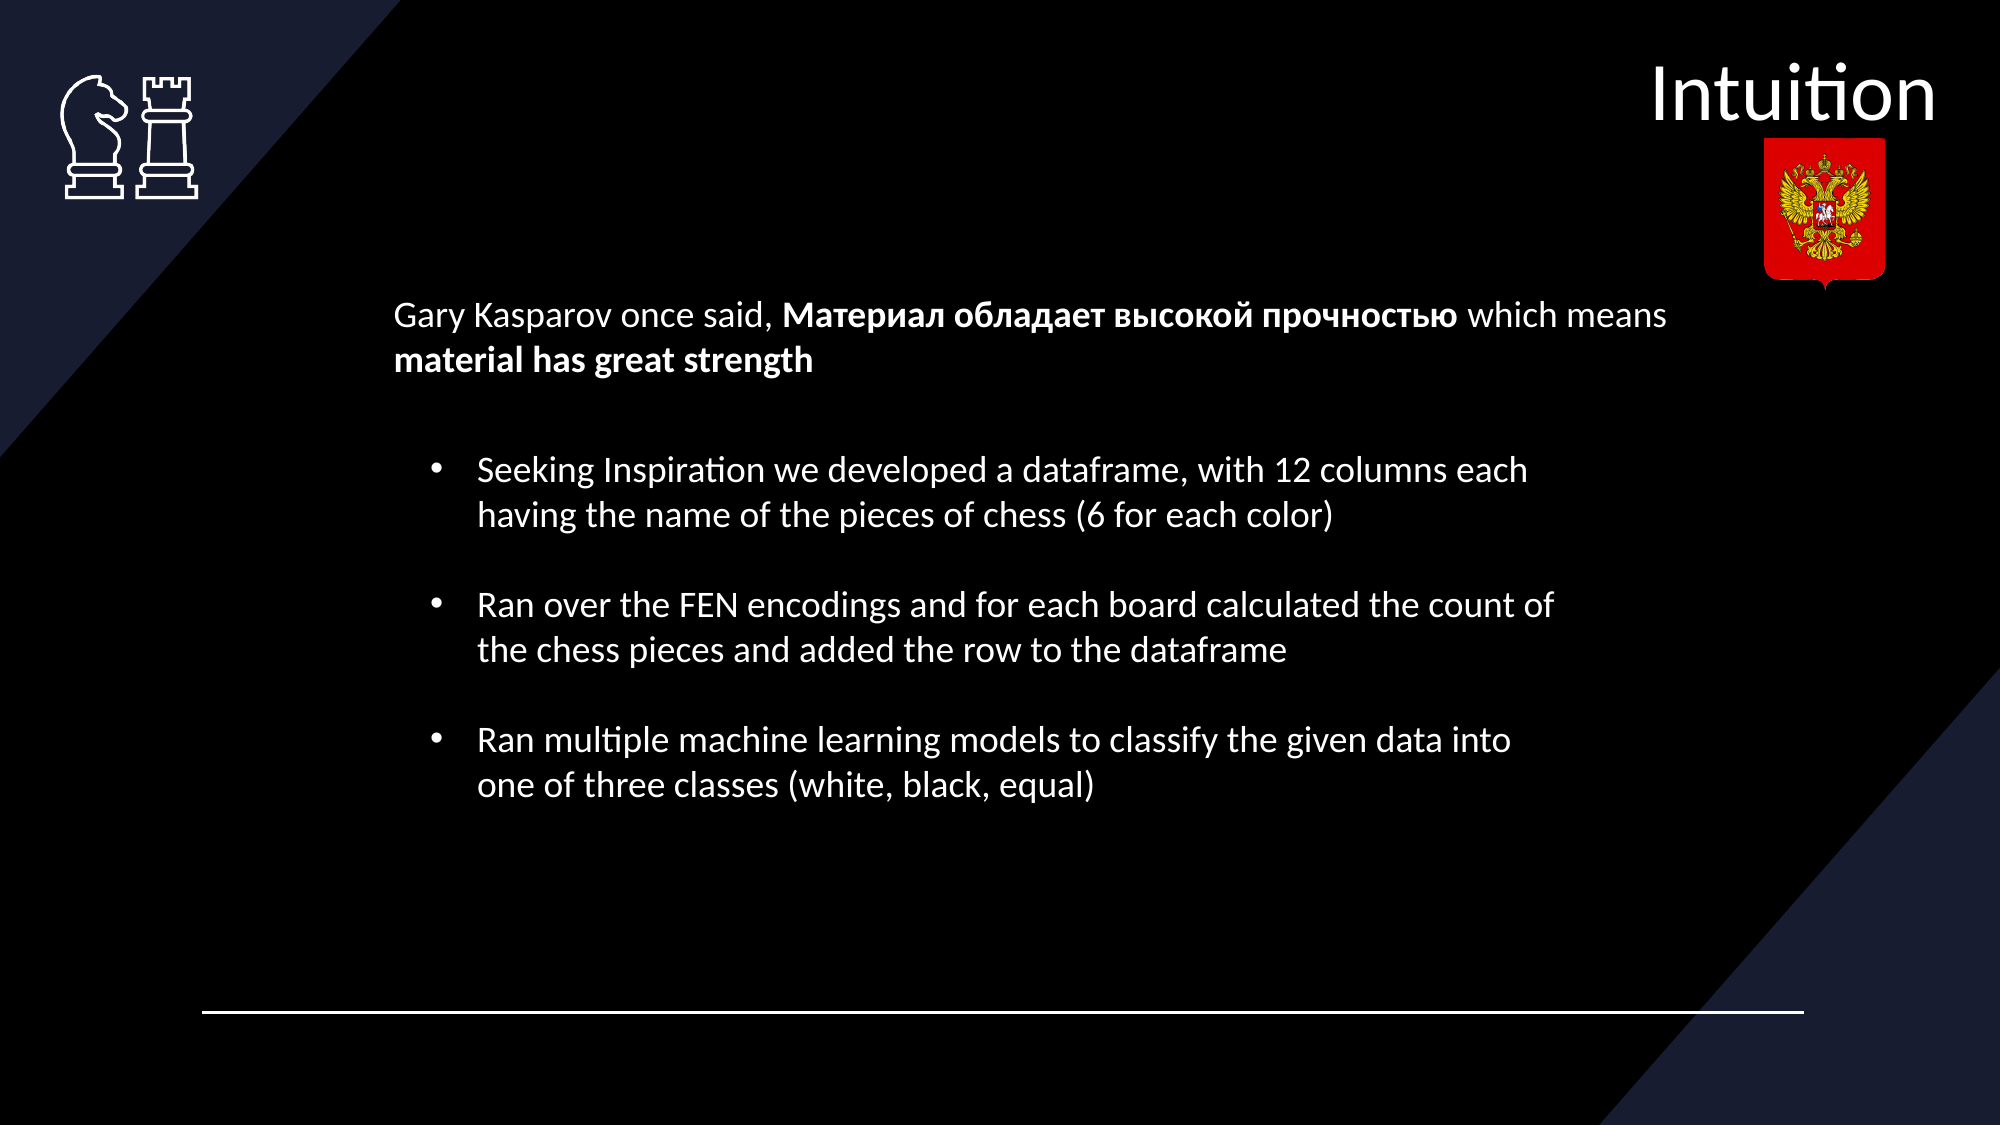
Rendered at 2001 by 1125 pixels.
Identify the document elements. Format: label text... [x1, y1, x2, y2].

picture [41, 48, 219, 227]
text_box Gary Kasparov once said, Материал обладает высокой прочностью which means material has great strength [378, 282, 1722, 388]
picture [1764, 138, 1885, 291]
title Intuition [1491, 0, 2000, 174]
text_box Seeking Inspiration we developed a dataframe, with 12 columns each having the name of the pieces of chess (6 for each color) Ran over the FEN encodings and for each board calculated the count of the chess pieces and added the row to the dataframe Ran multiple machine learning models to classify the given data into one of three classes (white, black, equal) [415, 437, 1576, 813]
